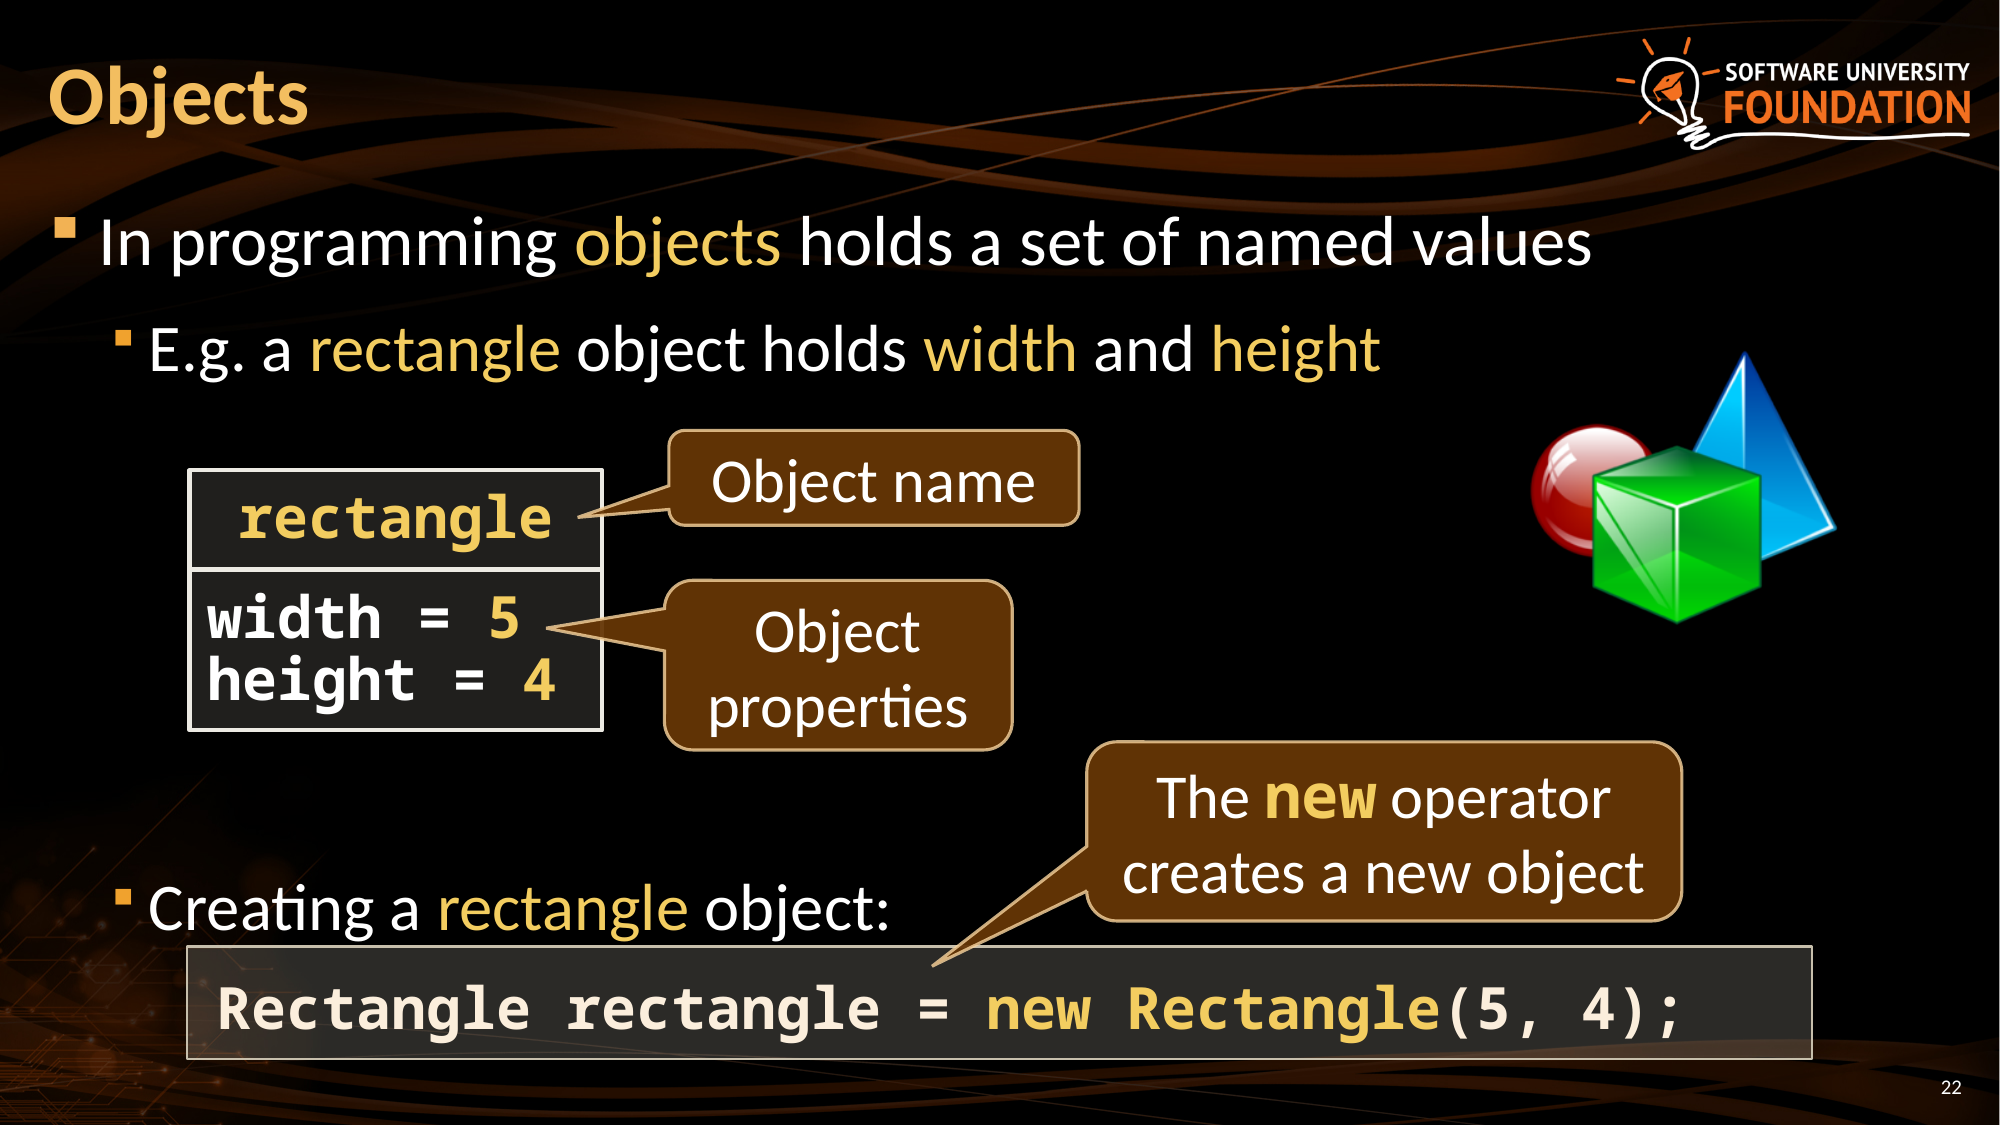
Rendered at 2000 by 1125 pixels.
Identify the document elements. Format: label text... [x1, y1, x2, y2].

text_box Object properties [602, 579, 1014, 751]
picture [0, 0, 2000, 1125]
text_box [189, 470, 602, 731]
text_box Object name [602, 429, 1081, 527]
text_box Rectangle rectangle = new Rectangle(5, 4); [187, 946, 1813, 1059]
title Objects [30, 6, 1602, 189]
text_box The new operator creates a new object [931, 740, 1683, 968]
list In programming objects holds a set of named values E.g. a rectangle object holds width and height Creating a rectangle object: [31, 188, 1968, 1103]
